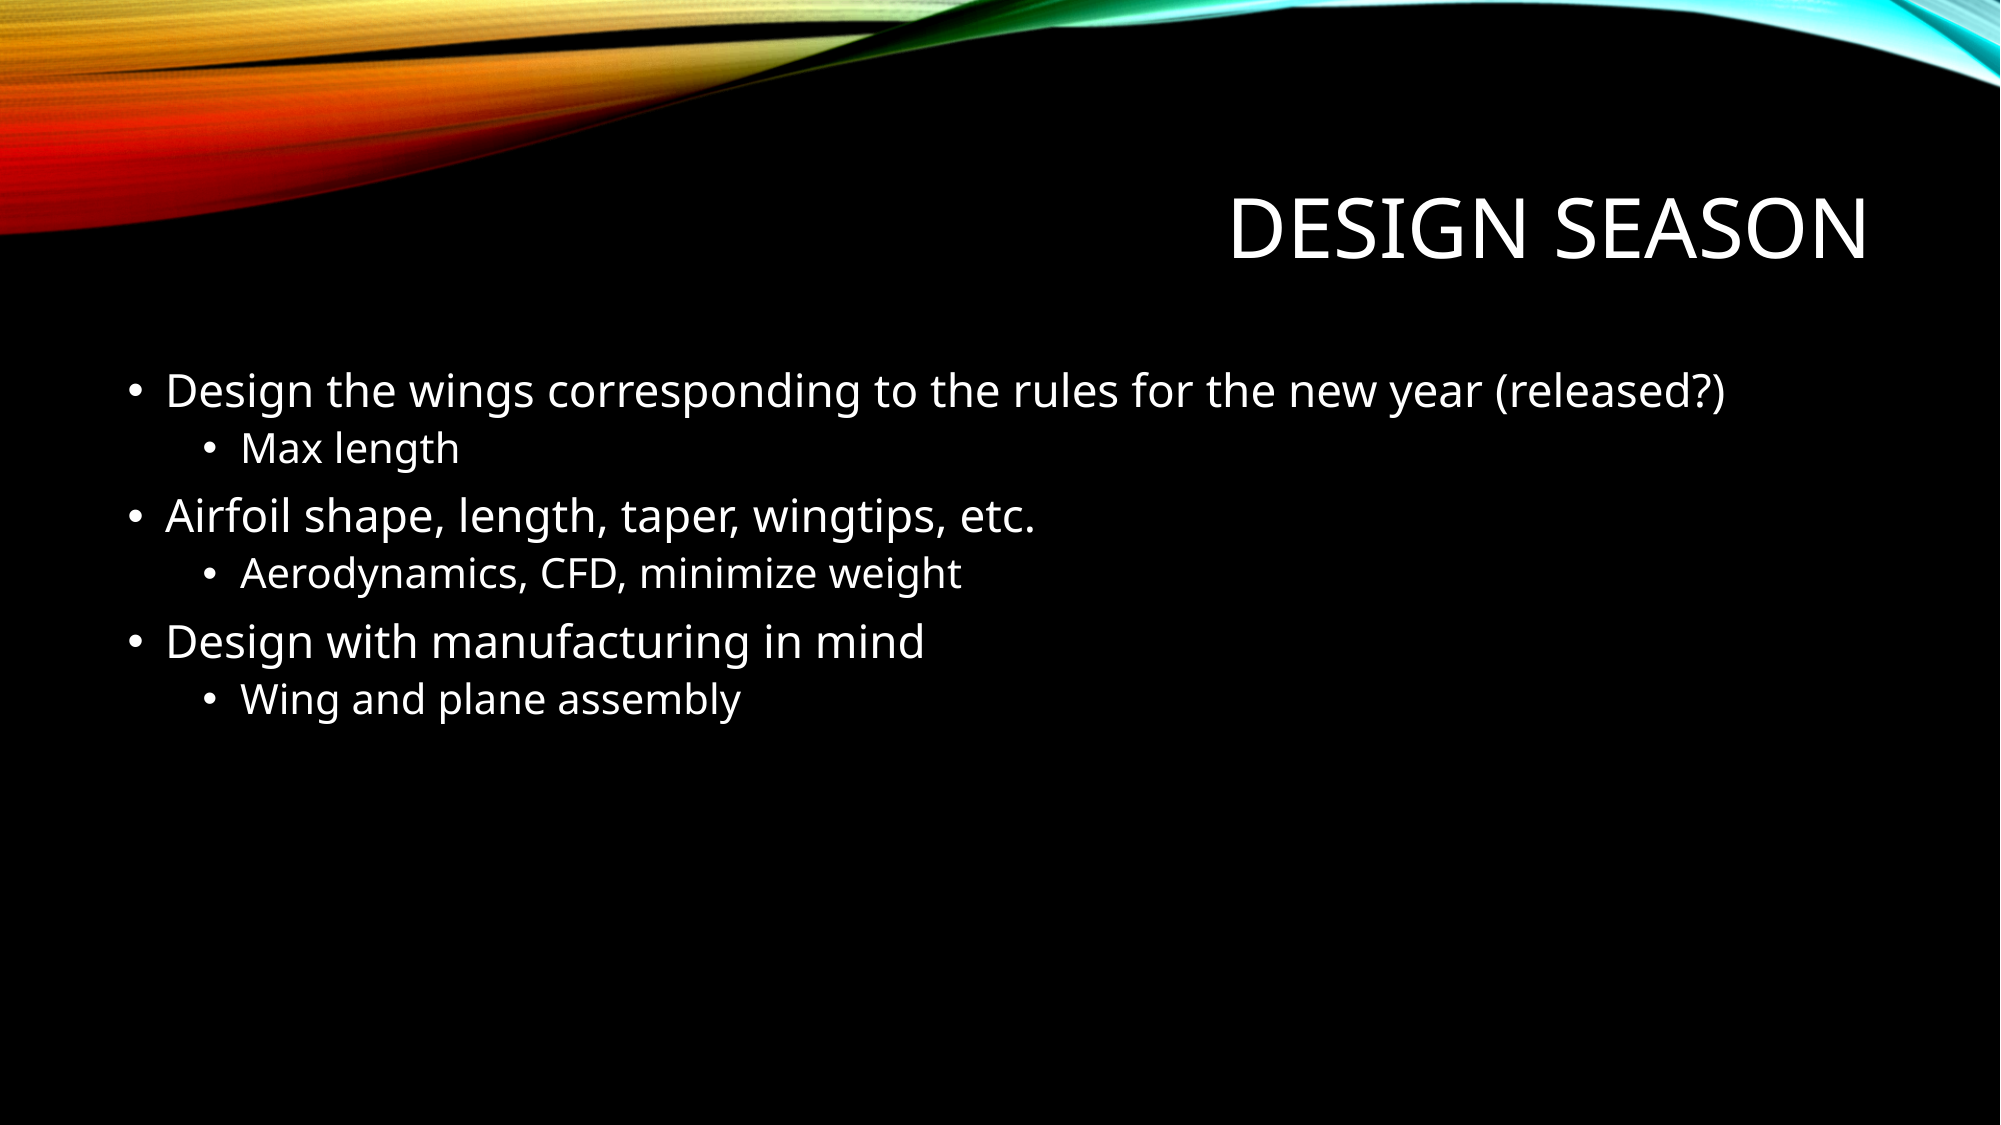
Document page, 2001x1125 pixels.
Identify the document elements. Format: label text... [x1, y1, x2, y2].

title Design season [474, 125, 1888, 338]
list Design the wings corresponding to the rules for the new year (released?) Max length Airfoil shape, length, taper, wingtips, etc. Aerodynamics, CFD, minimize weight Design with manufacturing in mind Wing and plane assembly [112, 360, 1888, 1021]
picture [0, 0, 2000, 237]
